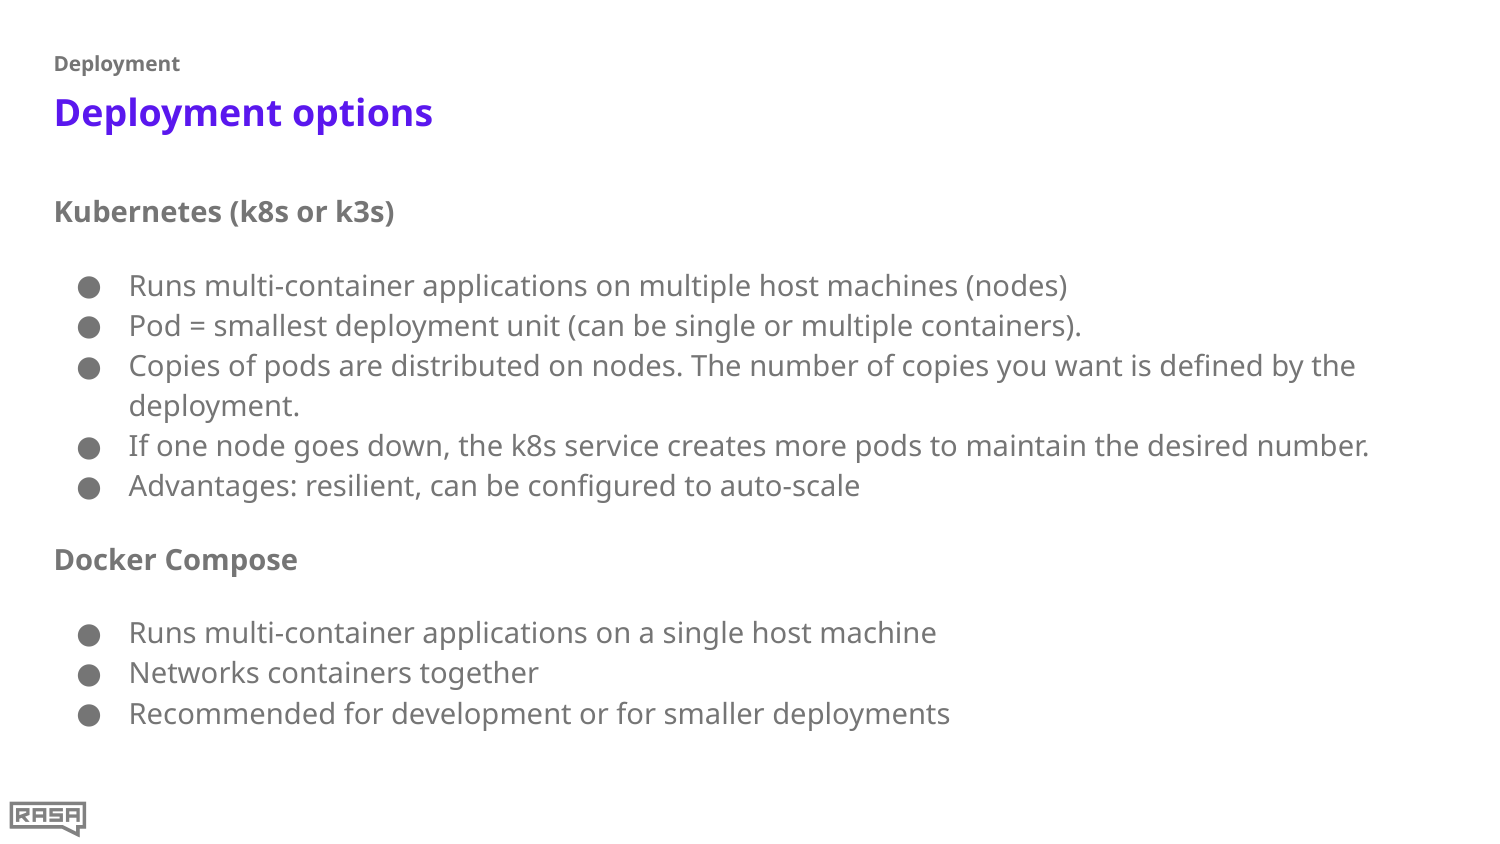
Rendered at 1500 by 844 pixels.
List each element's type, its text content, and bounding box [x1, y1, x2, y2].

title Deployment options [38, 90, 1437, 173]
list Kubernetes (k8s or k3s) Runs multi-container applications on multiple host machines (nodes) Pod = smallest deployment unit (can be single or multiple containers). Copies of pods are distributed on nodes. The number of copies you want is defined by the deployment. If one node goes down, the k8s service creates more pods to maintain the desired number. Advantages: resilient, can be configured to auto-scale Docker Compose Runs multi-container applications on a single host machine Networks containers together Recommended for development or for smaller deployments [38, 173, 1437, 743]
picture [8, 800, 88, 839]
title Deployment [38, 36, 1437, 90]
